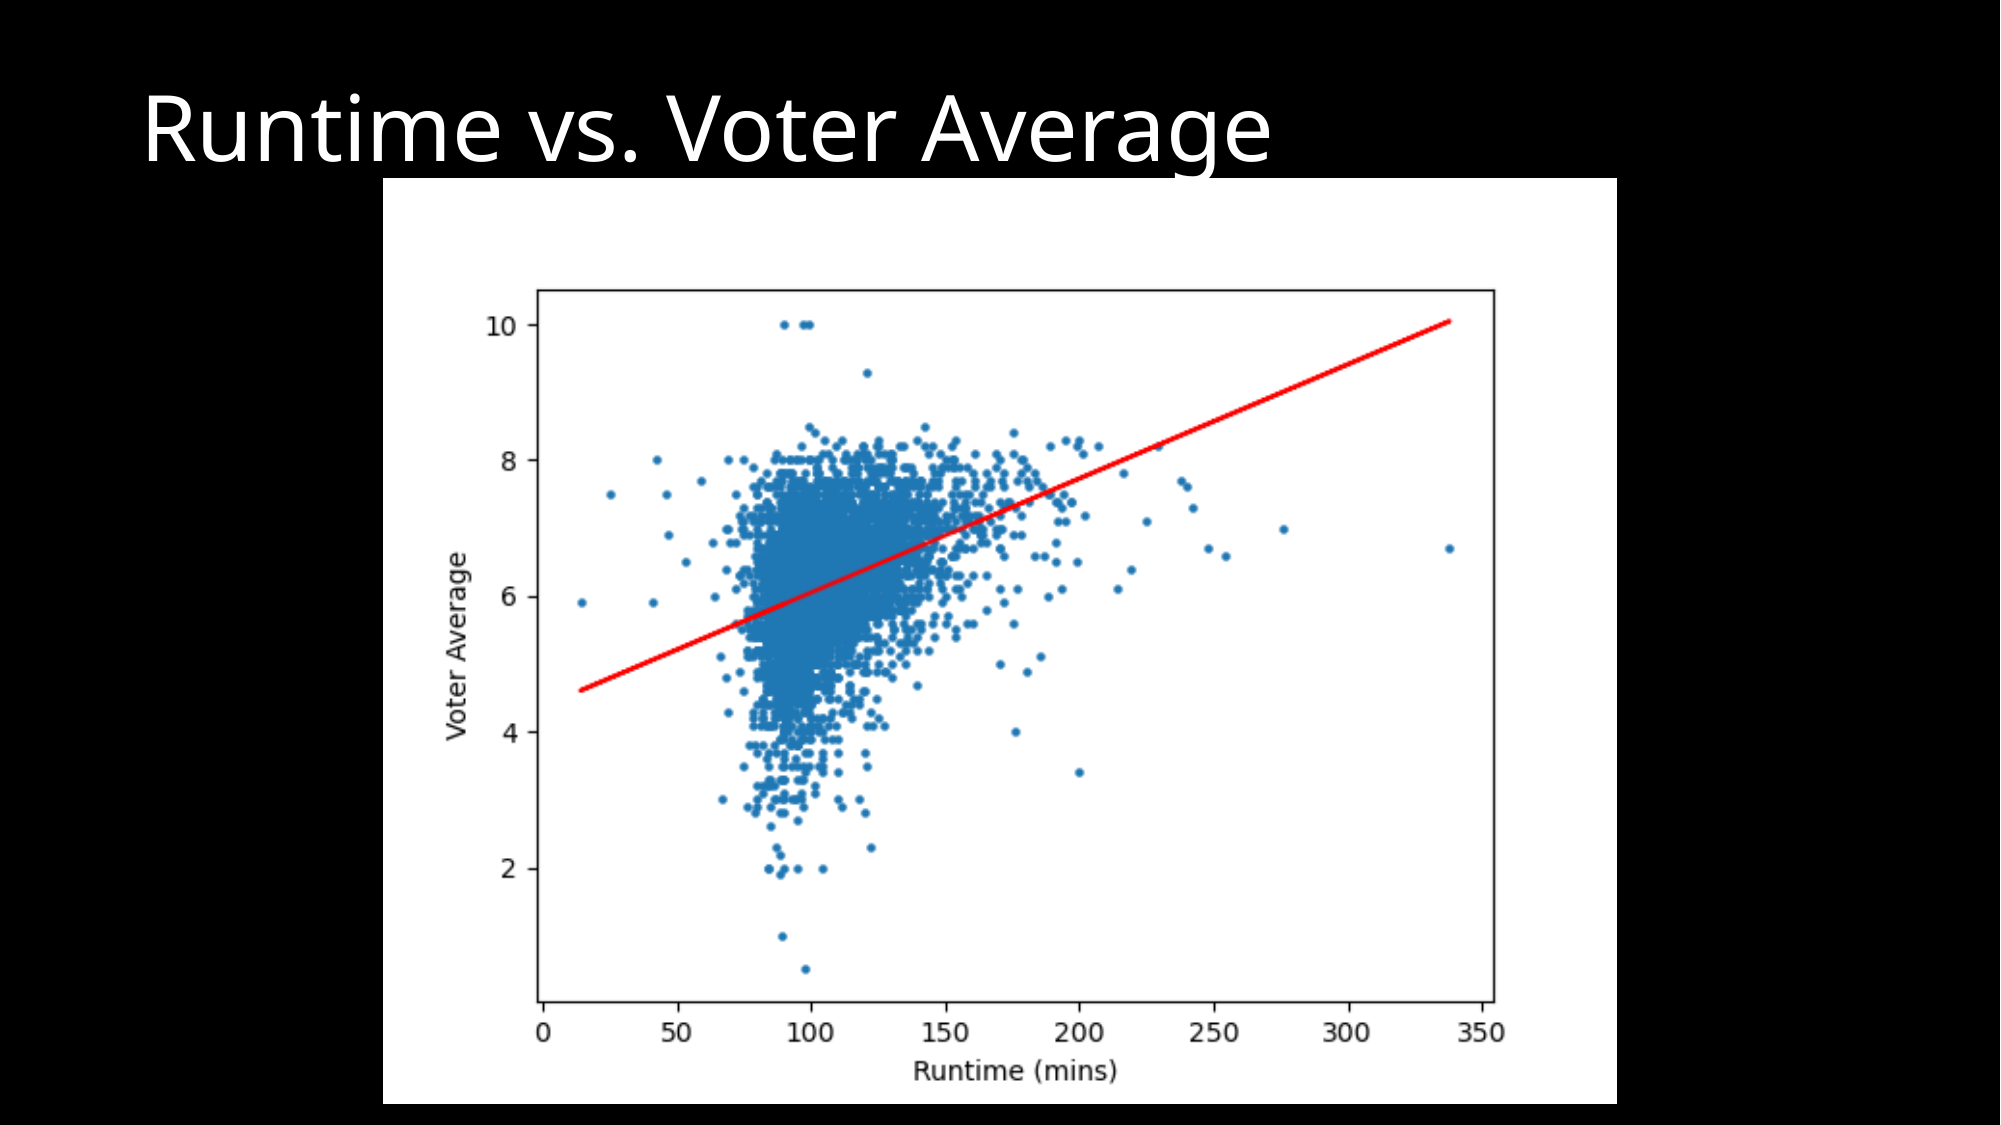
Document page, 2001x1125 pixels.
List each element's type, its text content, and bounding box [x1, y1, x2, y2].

picture [383, 178, 1617, 1104]
title Runtime vs. Voter Average [125, 74, 1625, 282]
